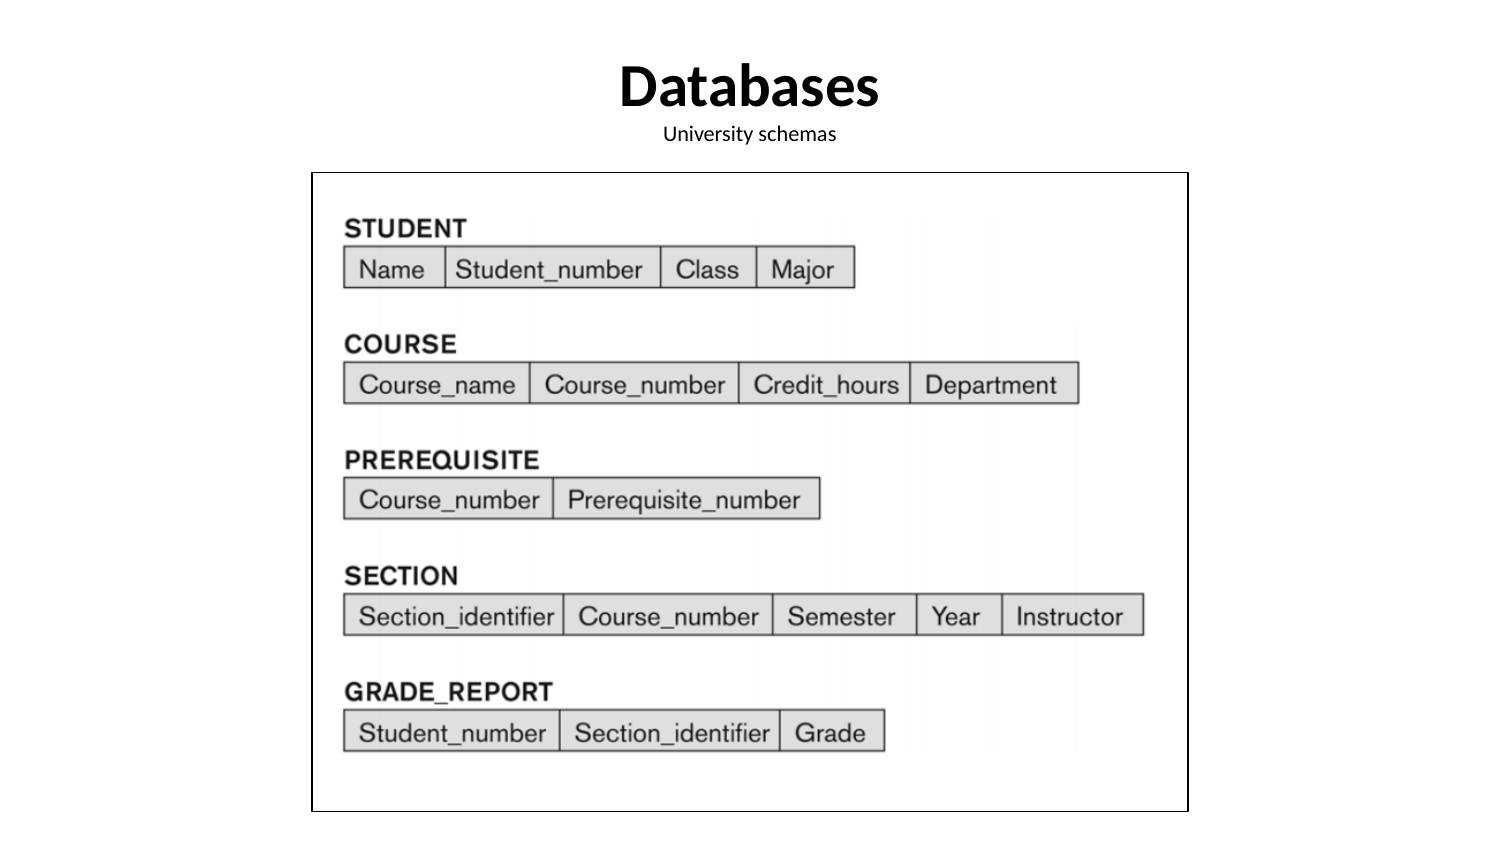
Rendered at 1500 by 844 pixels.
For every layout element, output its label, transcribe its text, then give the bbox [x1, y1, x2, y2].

picture [312, 172, 1188, 812]
title Databases University schemas [51, 30, 1449, 161]
